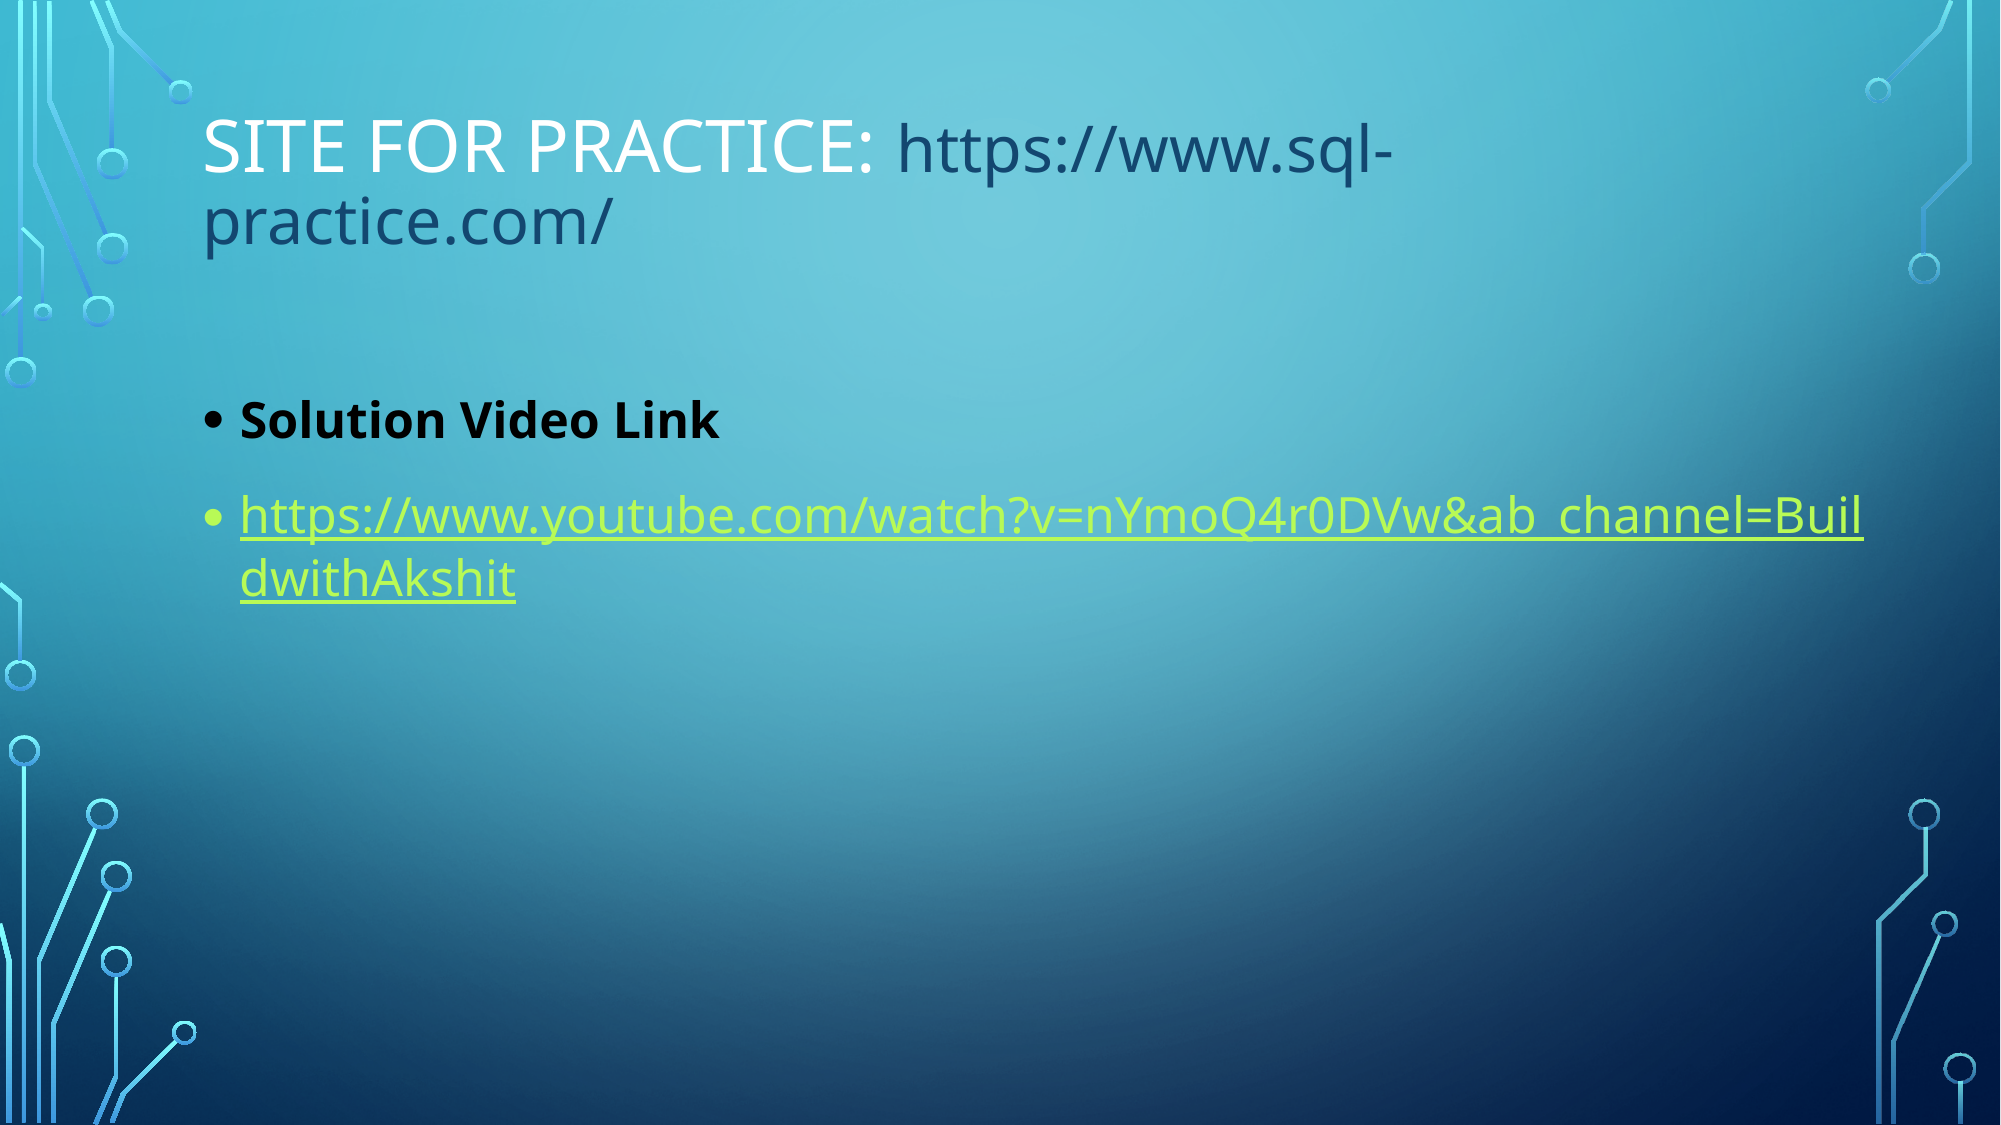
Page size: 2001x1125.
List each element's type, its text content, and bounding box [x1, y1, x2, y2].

list Solution Video Link https://www.youtube.com/watch?v=nYmoQ4r0DVw&ab_channel=BuildwithAkshit [187, 369, 1909, 612]
title Site for practice: https://www.sql-practice.com/ [187, 101, 1813, 344]
